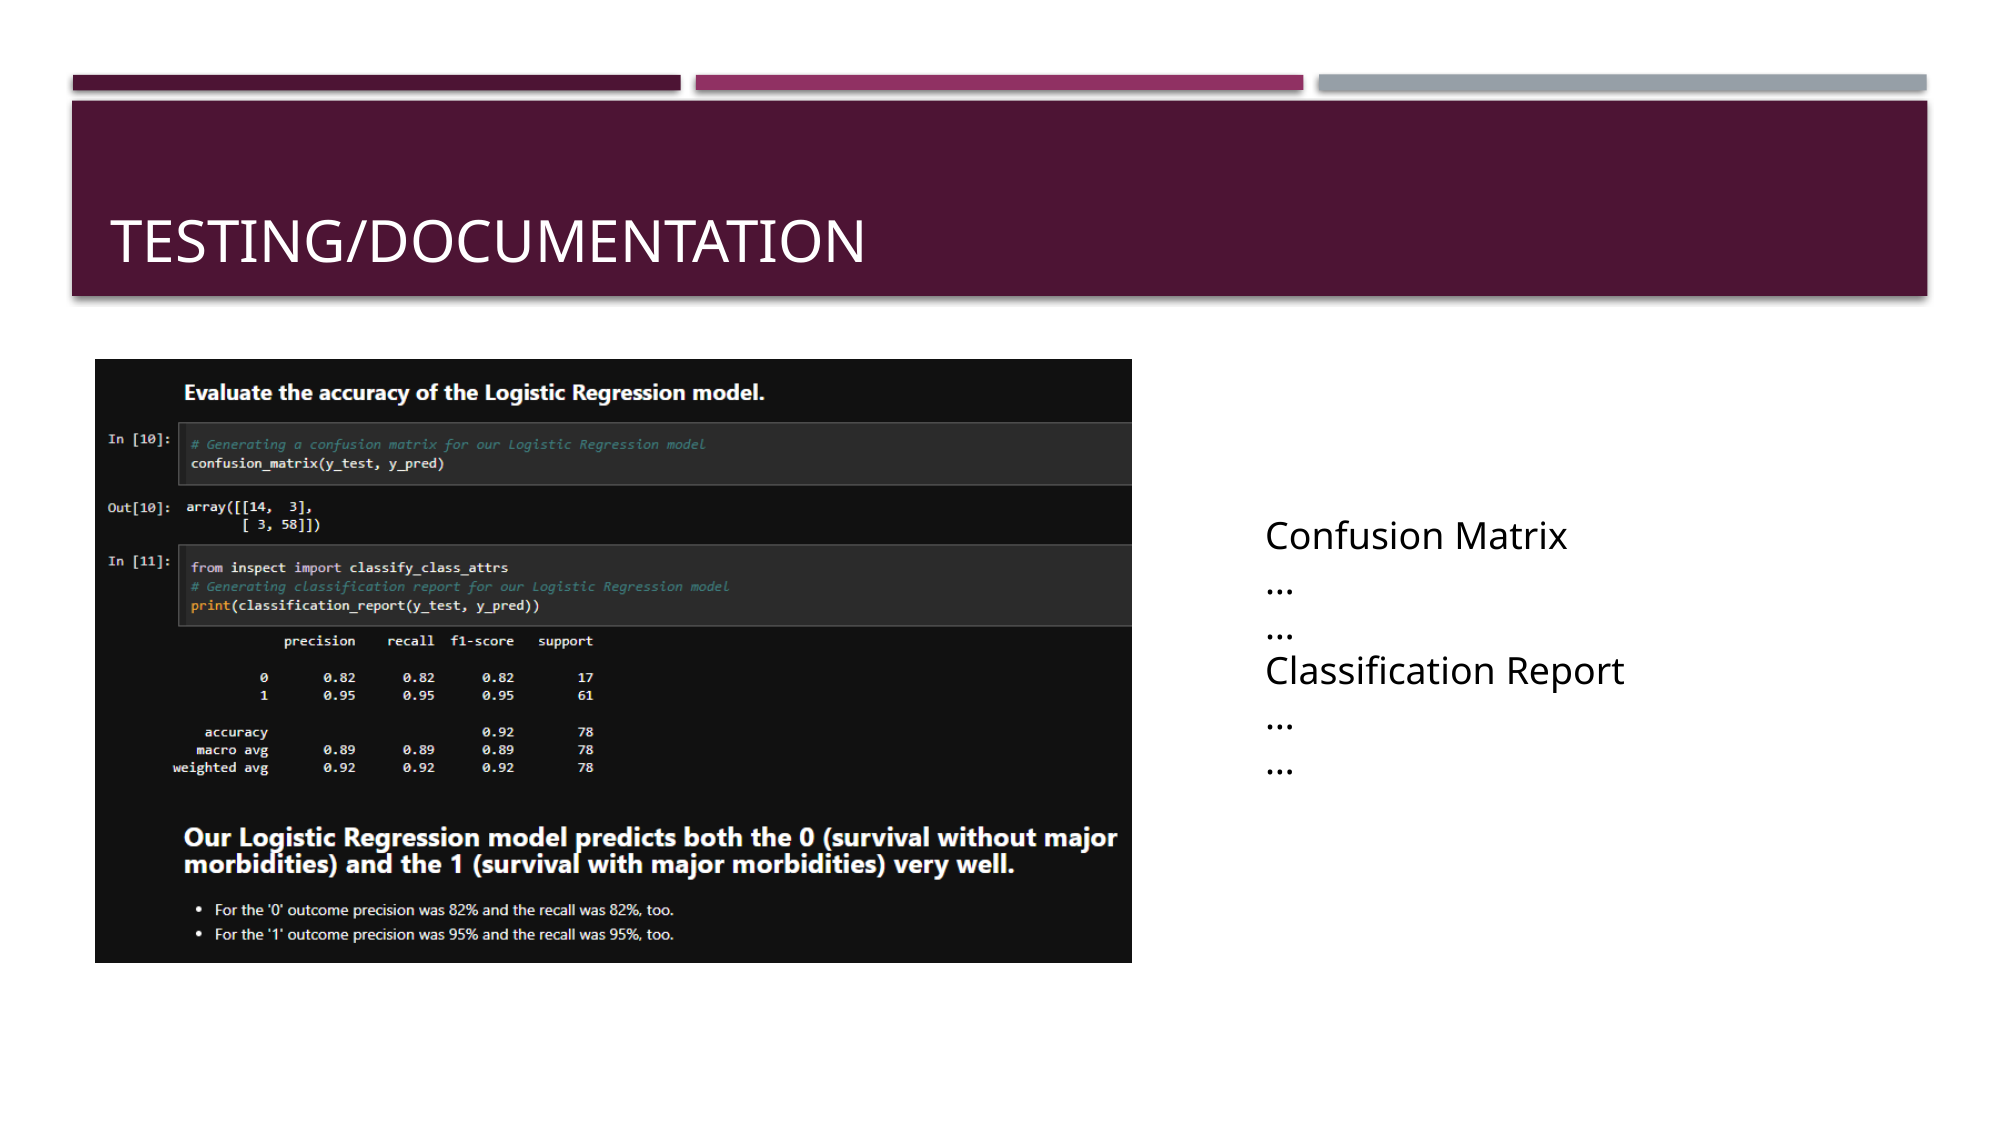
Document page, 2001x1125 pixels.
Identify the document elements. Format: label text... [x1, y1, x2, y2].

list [94, 358, 1132, 964]
title Testing/documentation [95, 115, 1905, 282]
text_box Confusion Matrix … … Classification Report … … [1250, 504, 1821, 790]
